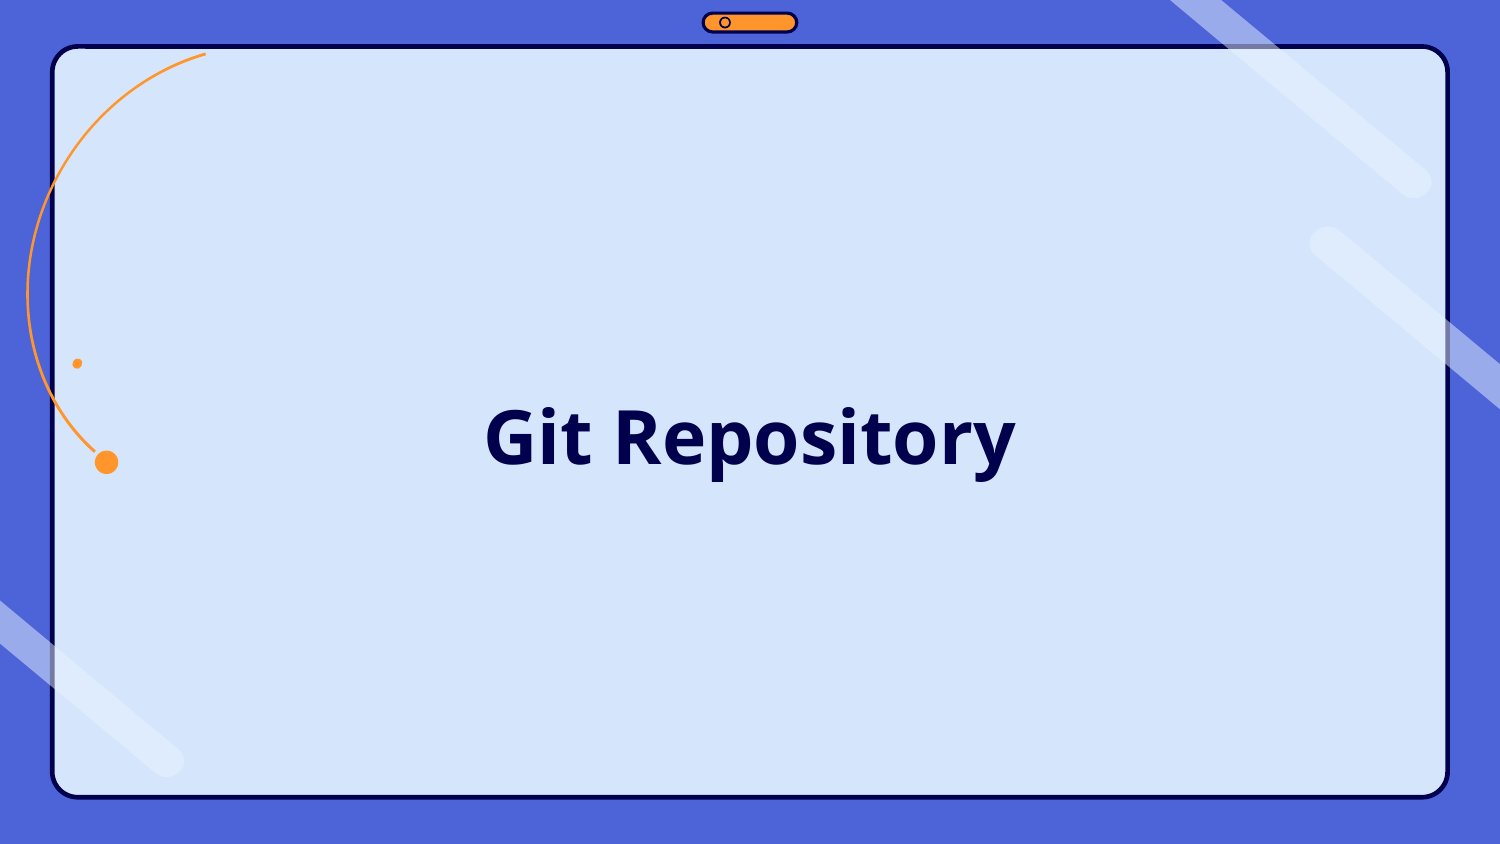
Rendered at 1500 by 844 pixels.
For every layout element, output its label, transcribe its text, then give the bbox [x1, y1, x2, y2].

title Git Repository [118, 374, 1382, 469]
